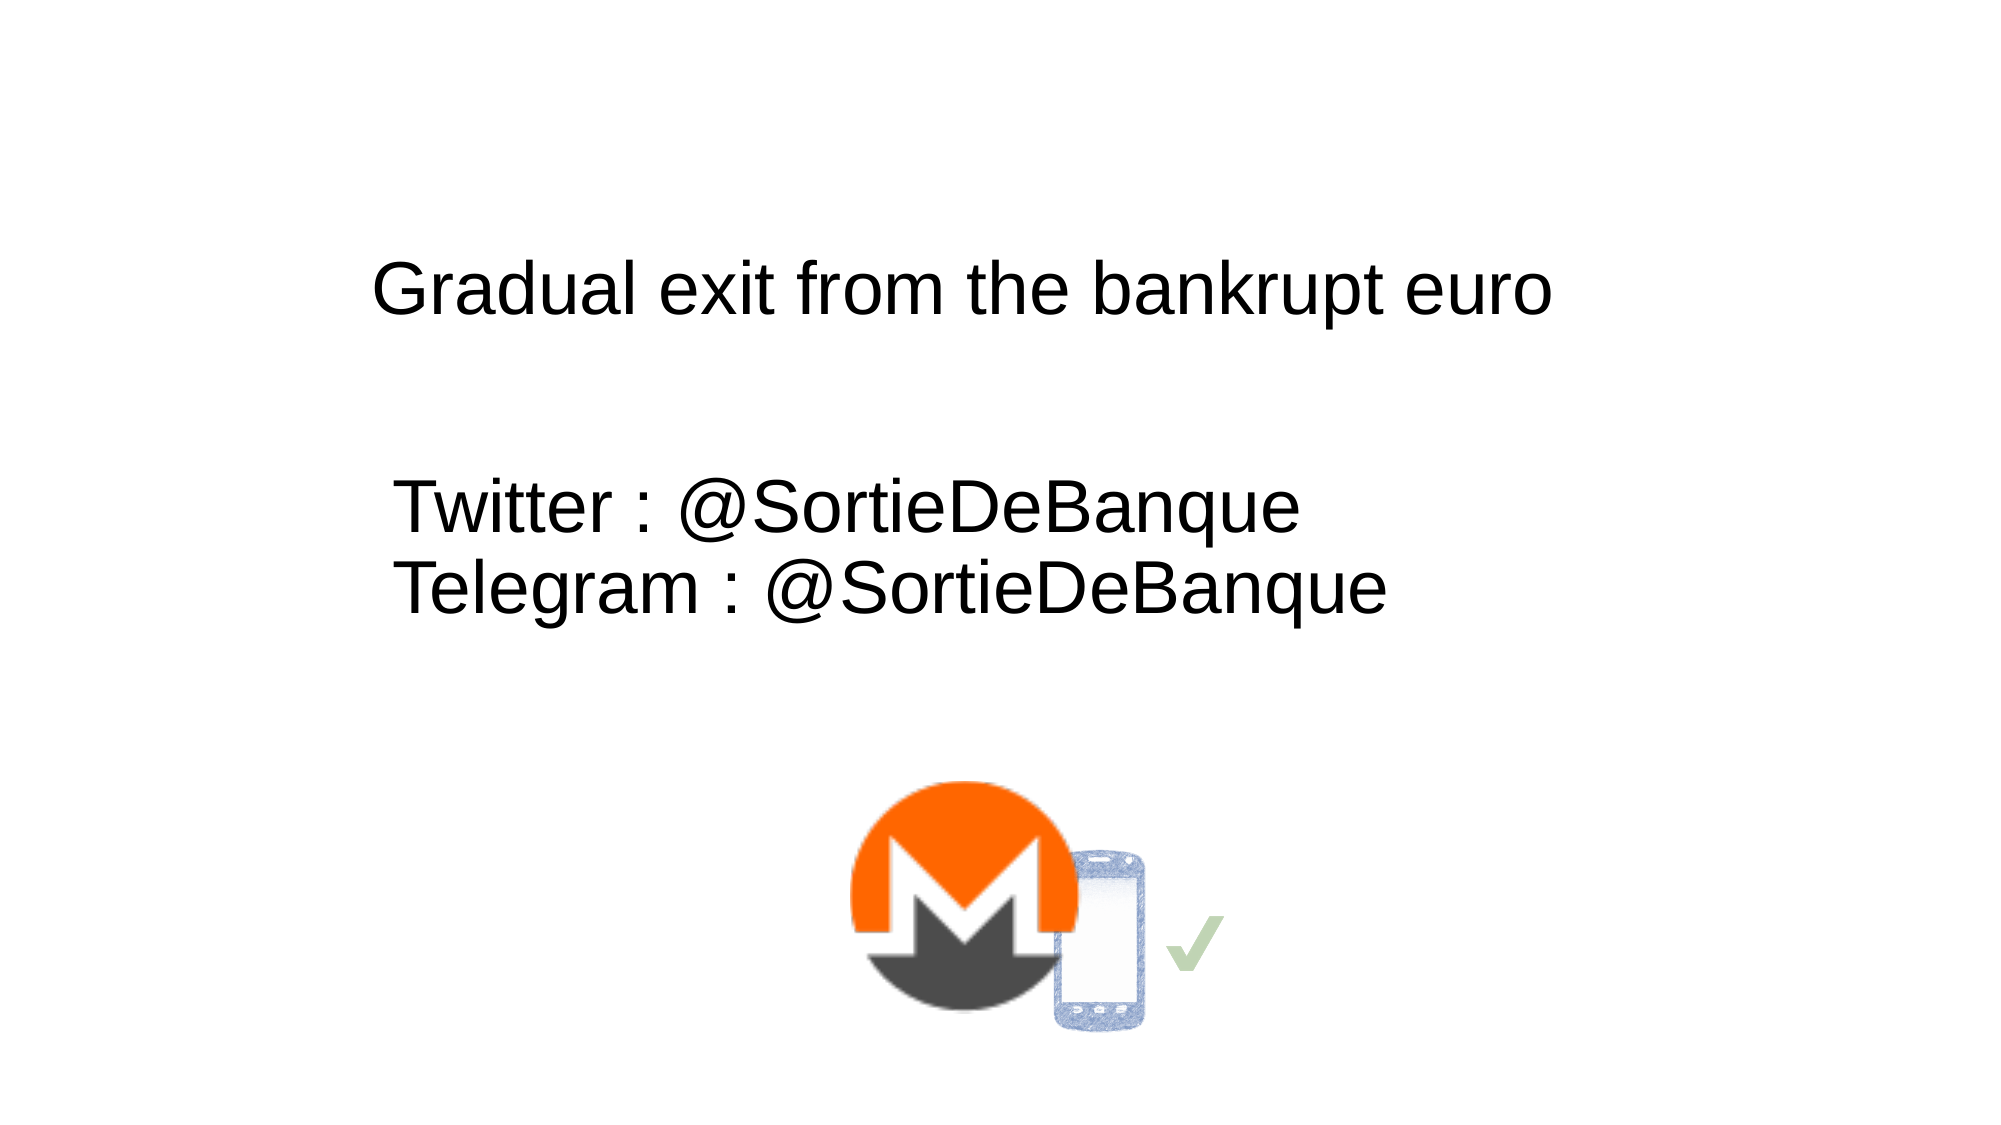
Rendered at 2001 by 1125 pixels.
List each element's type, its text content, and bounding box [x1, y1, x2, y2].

title Twitter : @SortieDeBanque Telegram : @SortieDeBanque [377, 457, 1542, 640]
text_box Gradual exit from the bankrupt euro [345, 232, 1582, 337]
picture [849, 781, 1228, 1040]
